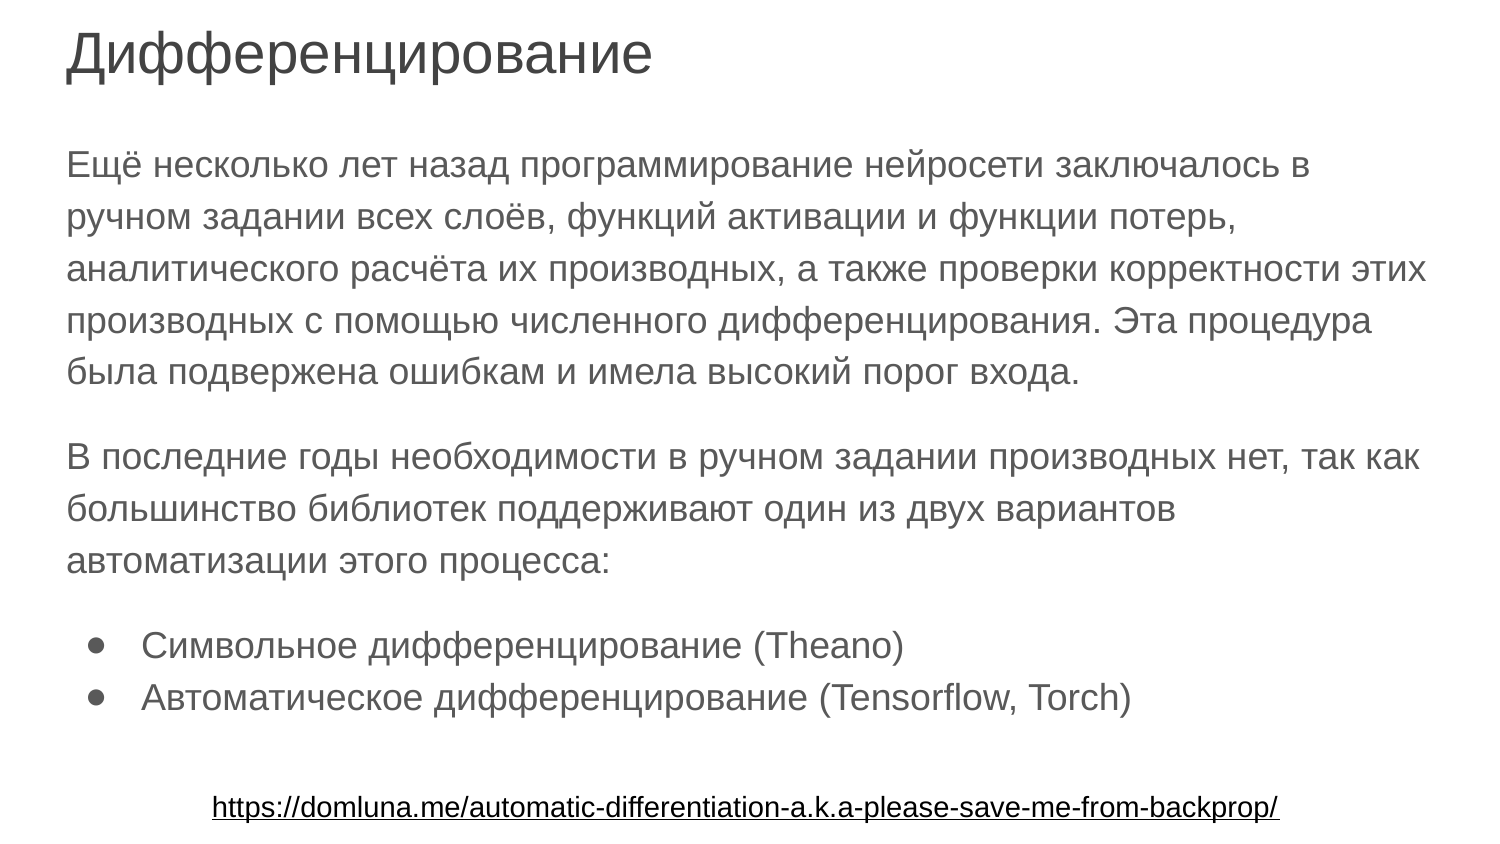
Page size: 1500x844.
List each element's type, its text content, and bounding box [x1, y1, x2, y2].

list Ещё несколько лет назад программирование нейросети заключалось в ручном задании всех слоёв, функций активации и функции потерь, аналитического расчёта их производных, а также проверки корректности этих производных с помощью численного дифференцирования. Эта процедура была подвержена ошибкам и имела высокий порог входа. В последние годы необходимости в ручном задании производных нет, так как большинство библиотек поддерживают один из двух вариантов автоматизации этого процесса: Символьное дифференцирование (Theano) Автоматическое дифференцирование (Tensorflow, Torch) [51, 118, 1449, 750]
title Дифференцирование [51, 0, 1449, 110]
text_box https://domluna.me/automatic-differentiation-a.k.a-please-save-me-from-backprop/ [0, 772, 1500, 844]
